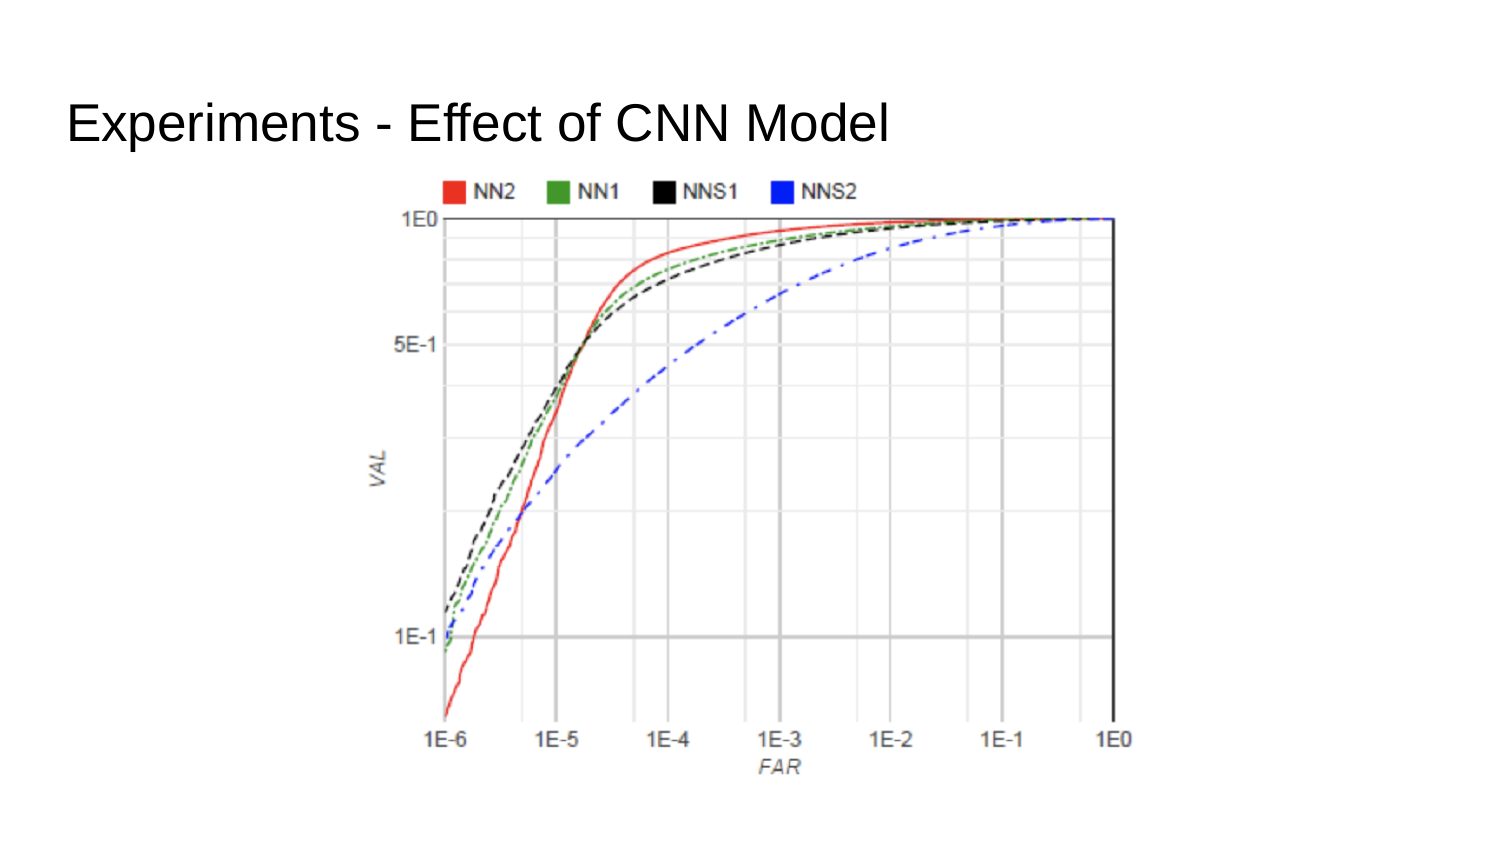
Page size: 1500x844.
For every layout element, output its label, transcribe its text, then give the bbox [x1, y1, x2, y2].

title Experiments - Effect of CNN Model [51, 72, 1449, 167]
picture [347, 166, 1153, 794]
